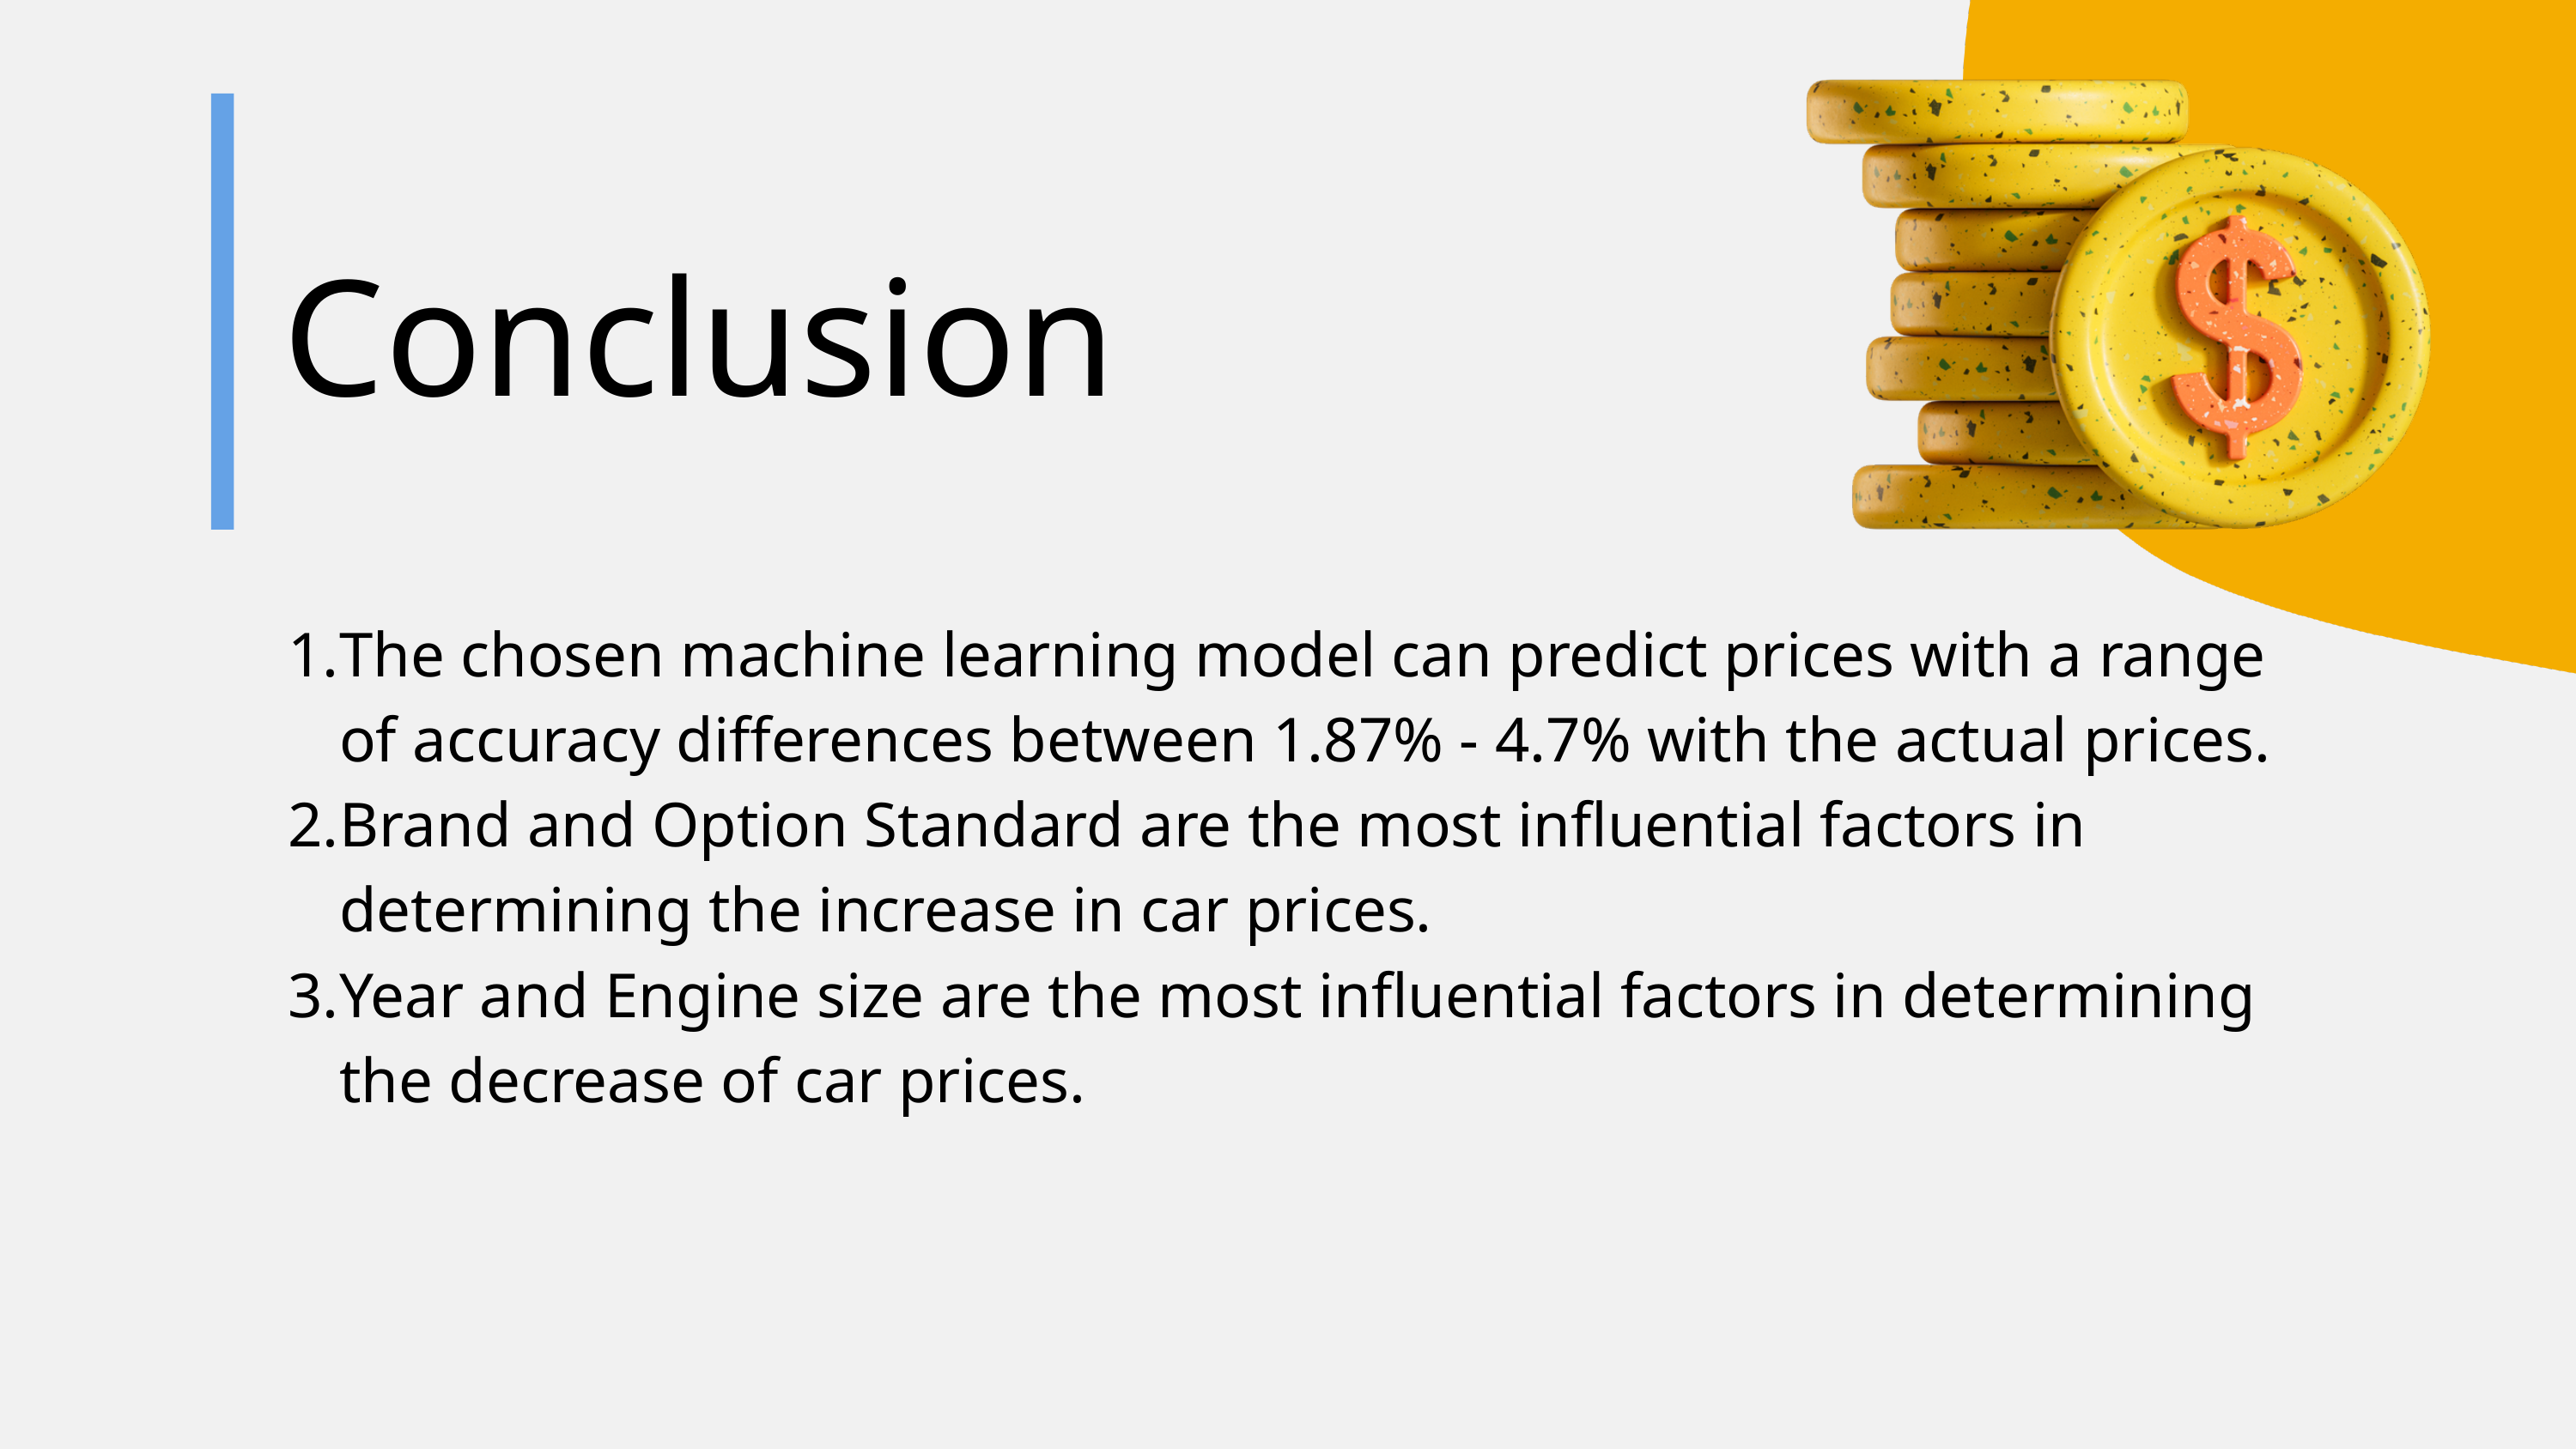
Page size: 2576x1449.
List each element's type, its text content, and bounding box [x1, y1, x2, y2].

text_box The chosen machine learning model can predict prices with a range of accuracy differences between 1.87% - 4.7% with the actual prices. Brand and Option Standard are the most influential factors in determining the increase in car prices. Year and Engine size are the most influential factors in determining the decrease of car prices. [235, 603, 2294, 1115]
text_box Conclusion [283, 254, 1806, 428]
text_box [1806, 79, 2432, 530]
text_box [1916, 0, 2576, 713]
